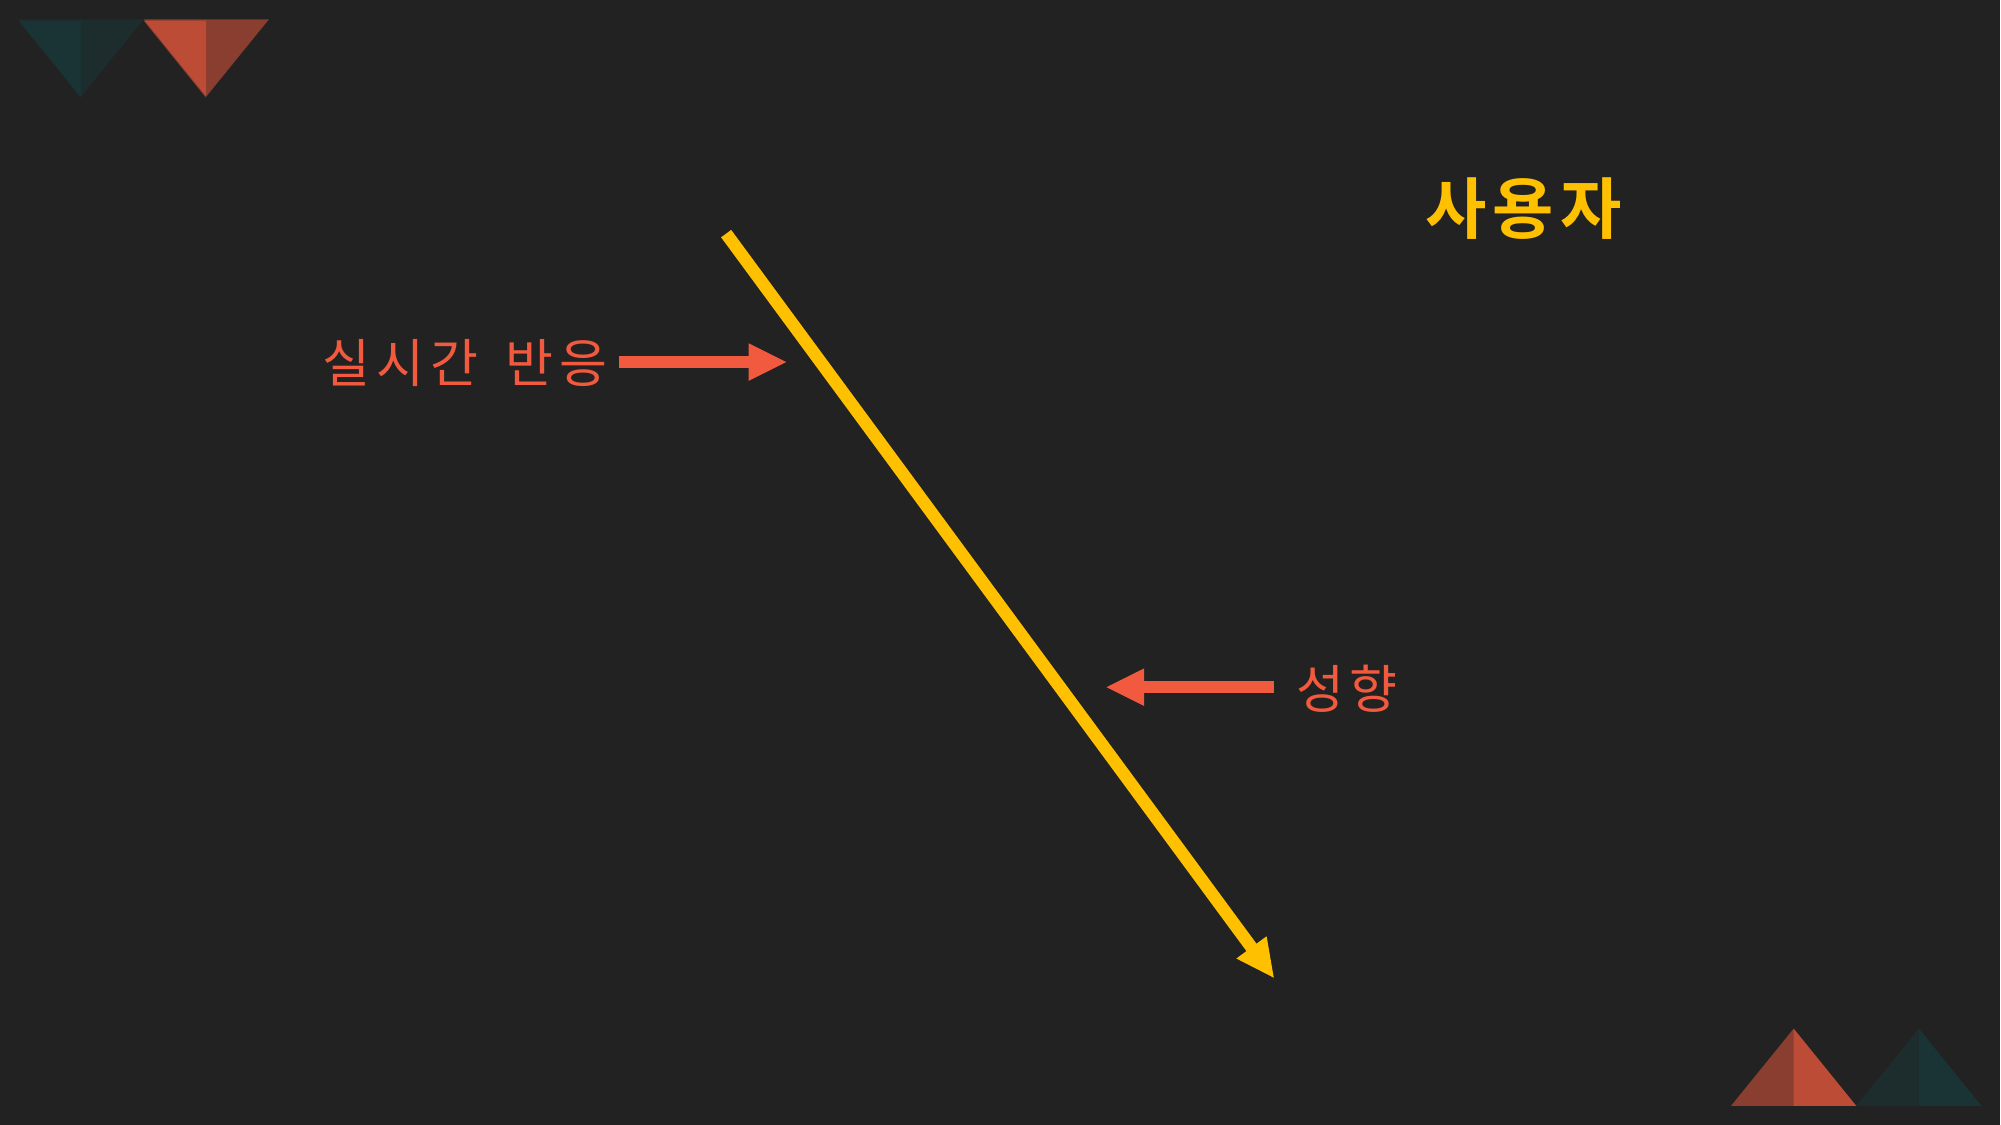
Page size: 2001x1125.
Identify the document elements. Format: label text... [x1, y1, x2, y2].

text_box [726, 233, 1274, 978]
text_box 성향 [1281, 648, 1478, 726]
text_box 사용자 [1395, 159, 1652, 255]
text_box 실시간 반응 [191, 323, 623, 401]
